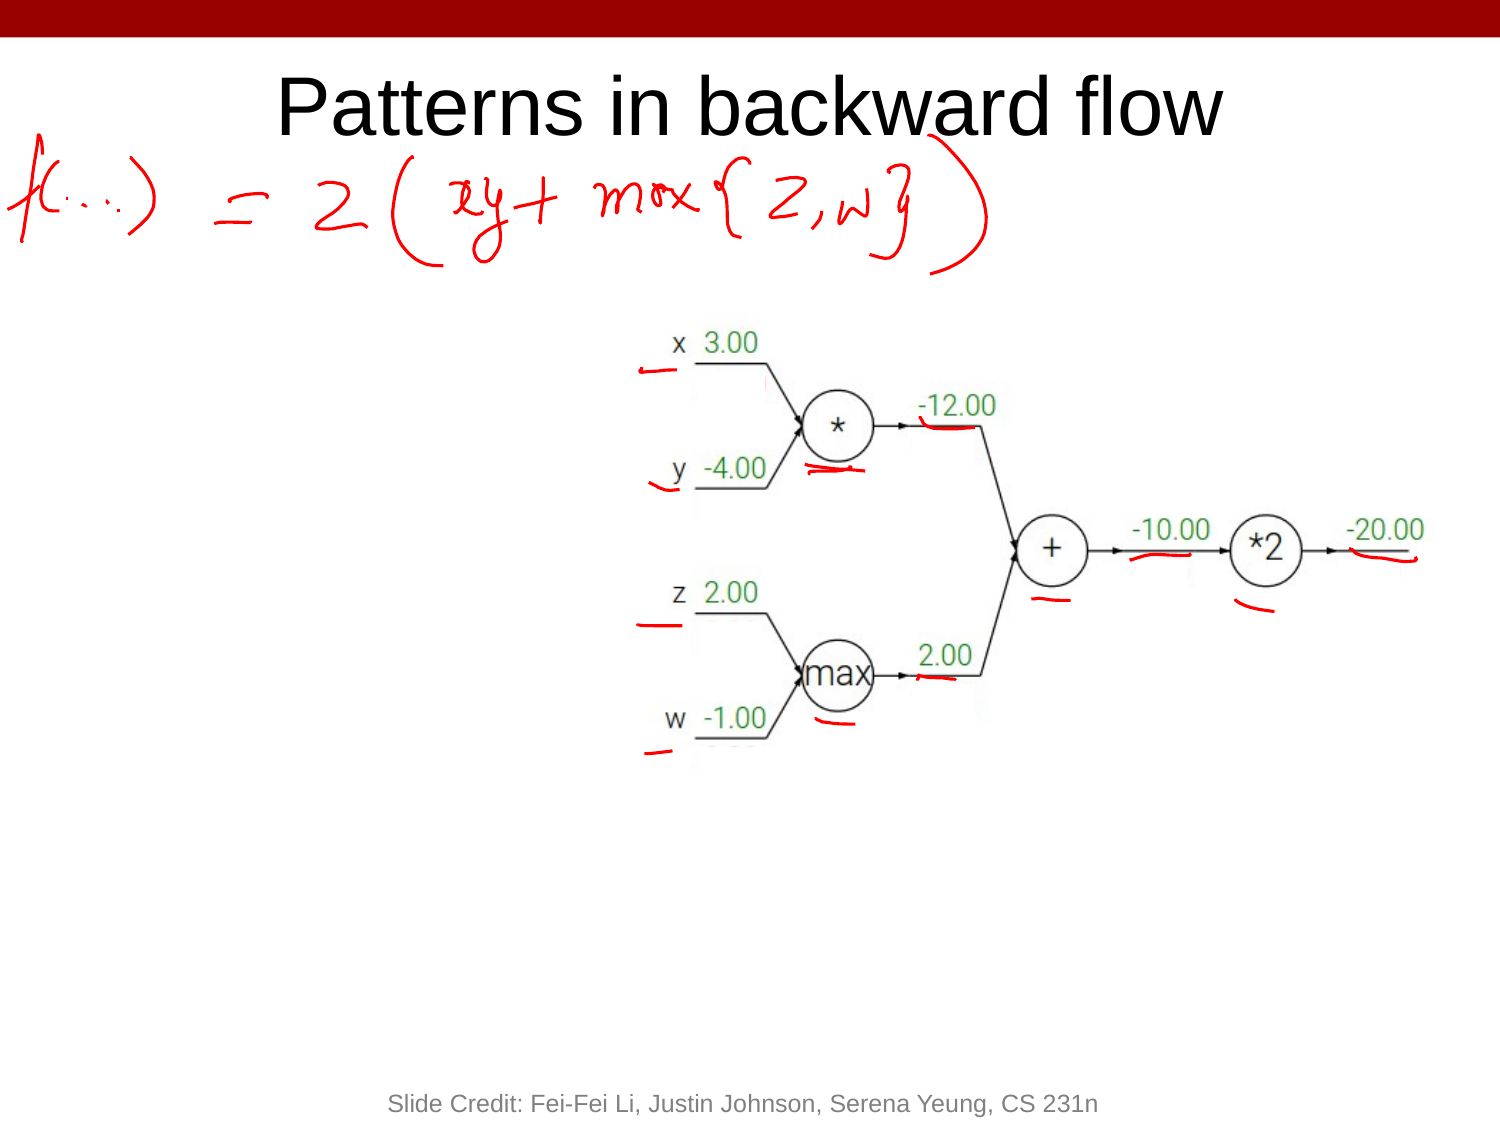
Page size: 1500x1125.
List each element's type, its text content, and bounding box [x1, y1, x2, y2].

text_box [593, 157, 910, 259]
title Patterns in backward flow [50, 36, 1450, 163]
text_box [315, 156, 444, 267]
picture [645, 312, 1434, 784]
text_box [213, 193, 268, 224]
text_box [7, 134, 155, 242]
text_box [450, 177, 558, 263]
text_box Slide Credit: Fei-Fei Li, Justin Johnson, Serena Yeung, CS 231n [299, 1049, 1188, 1125]
text_box [928, 135, 987, 275]
